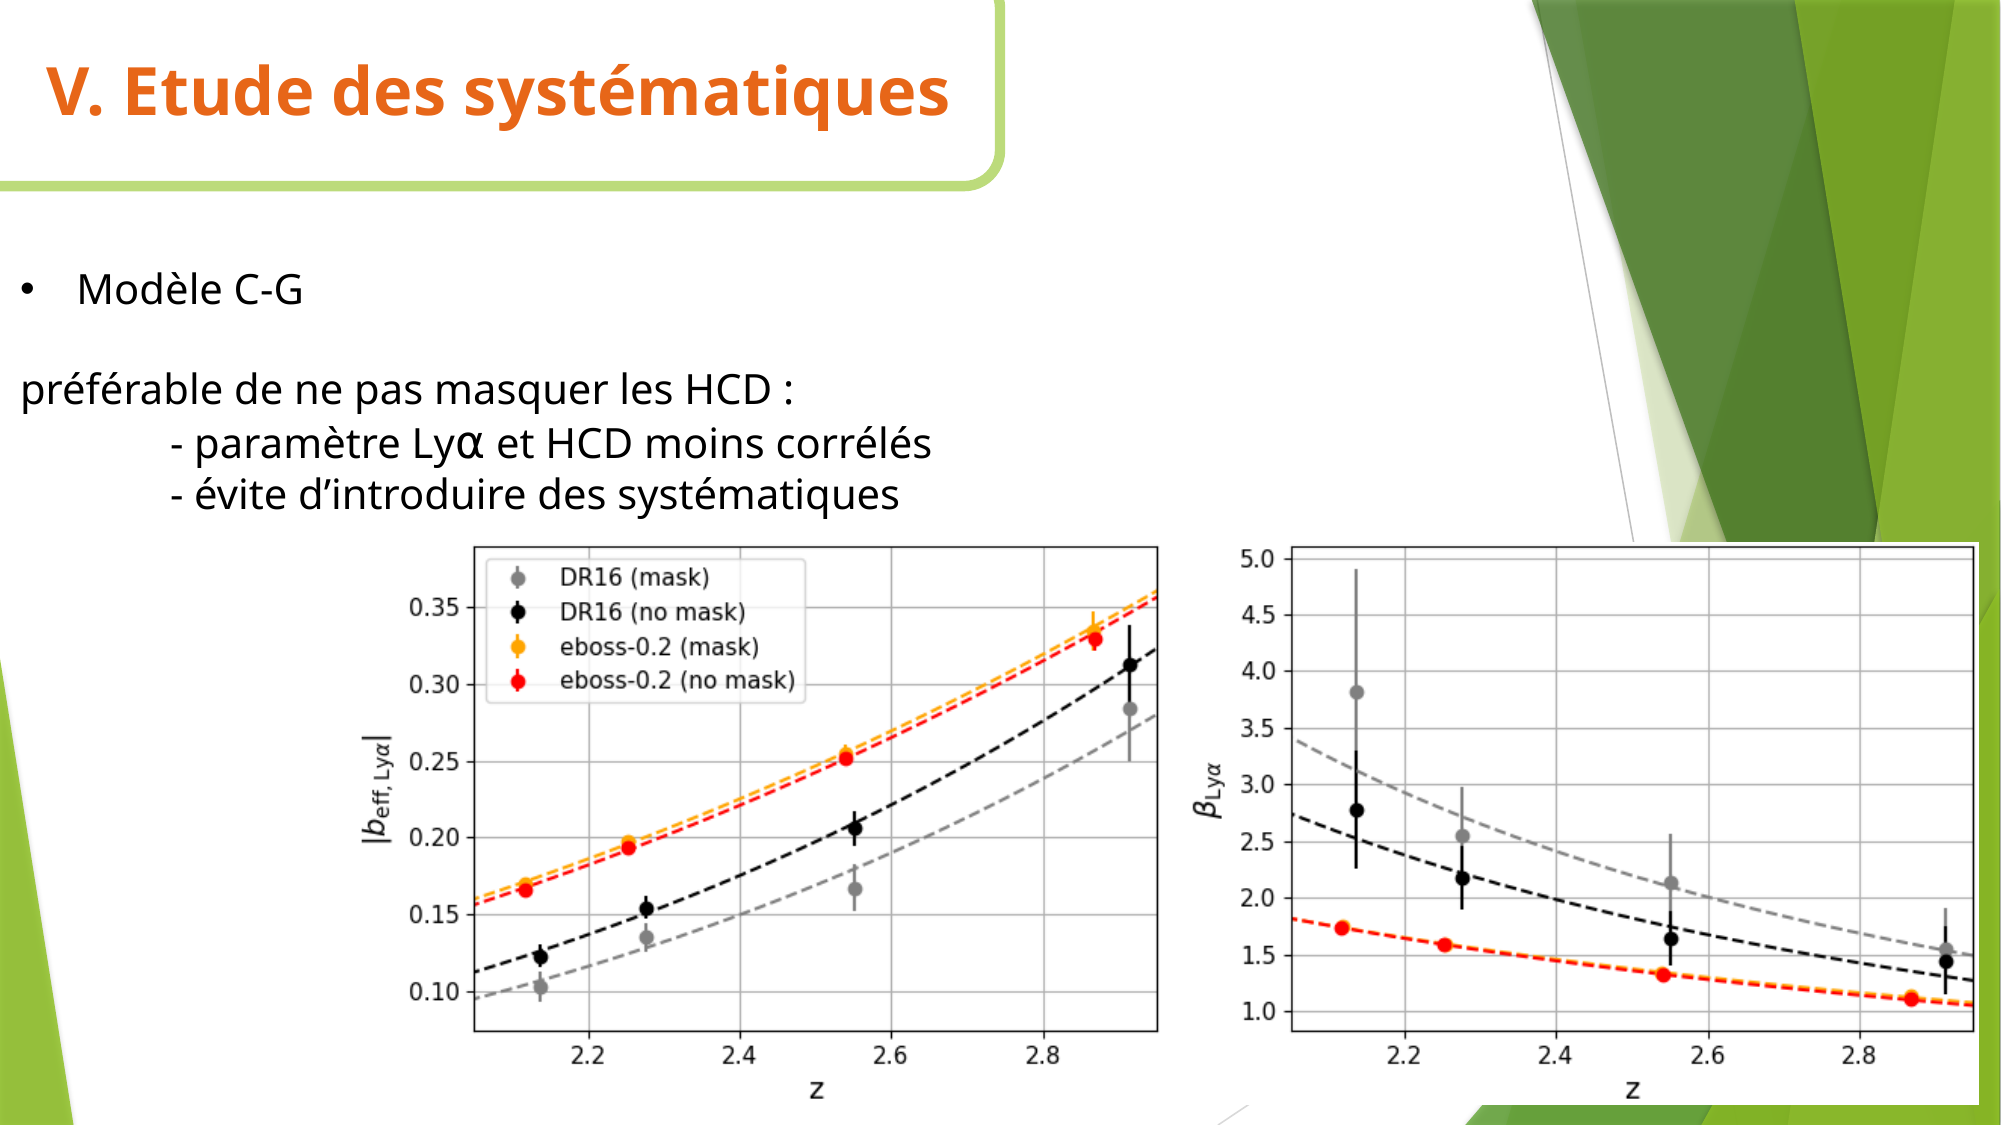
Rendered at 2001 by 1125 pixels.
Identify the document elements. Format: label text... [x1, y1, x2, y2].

text_box Modèle C-G préférable de ne pas masquer les HCD : - paramètre Ly⍺ et HCD moins corrélés - évite d’introduire des systématiques [5, 255, 948, 526]
picture [355, 542, 1980, 1106]
text_box [0, 0, 1002, 188]
